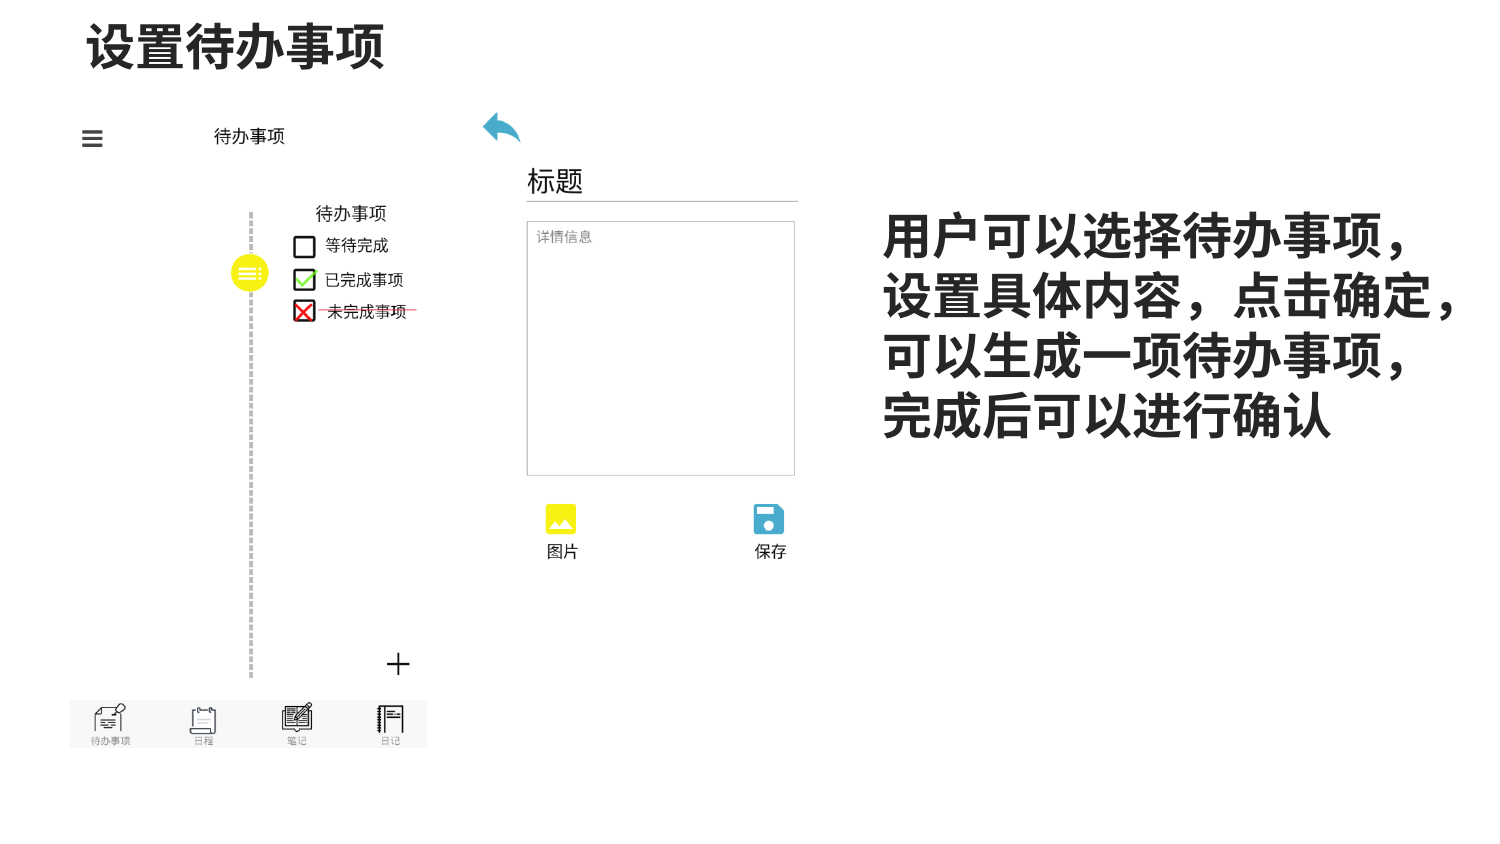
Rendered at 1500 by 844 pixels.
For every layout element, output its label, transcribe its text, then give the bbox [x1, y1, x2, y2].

picture [70, 114, 427, 748]
text_box 设置待办事项 [70, 8, 479, 84]
text_box 用户可以选择待办事项，设置具体内容，点击确定，可以生成一项待办事项，完成后可以进行确认 [868, 197, 1462, 453]
picture [475, 99, 839, 745]
